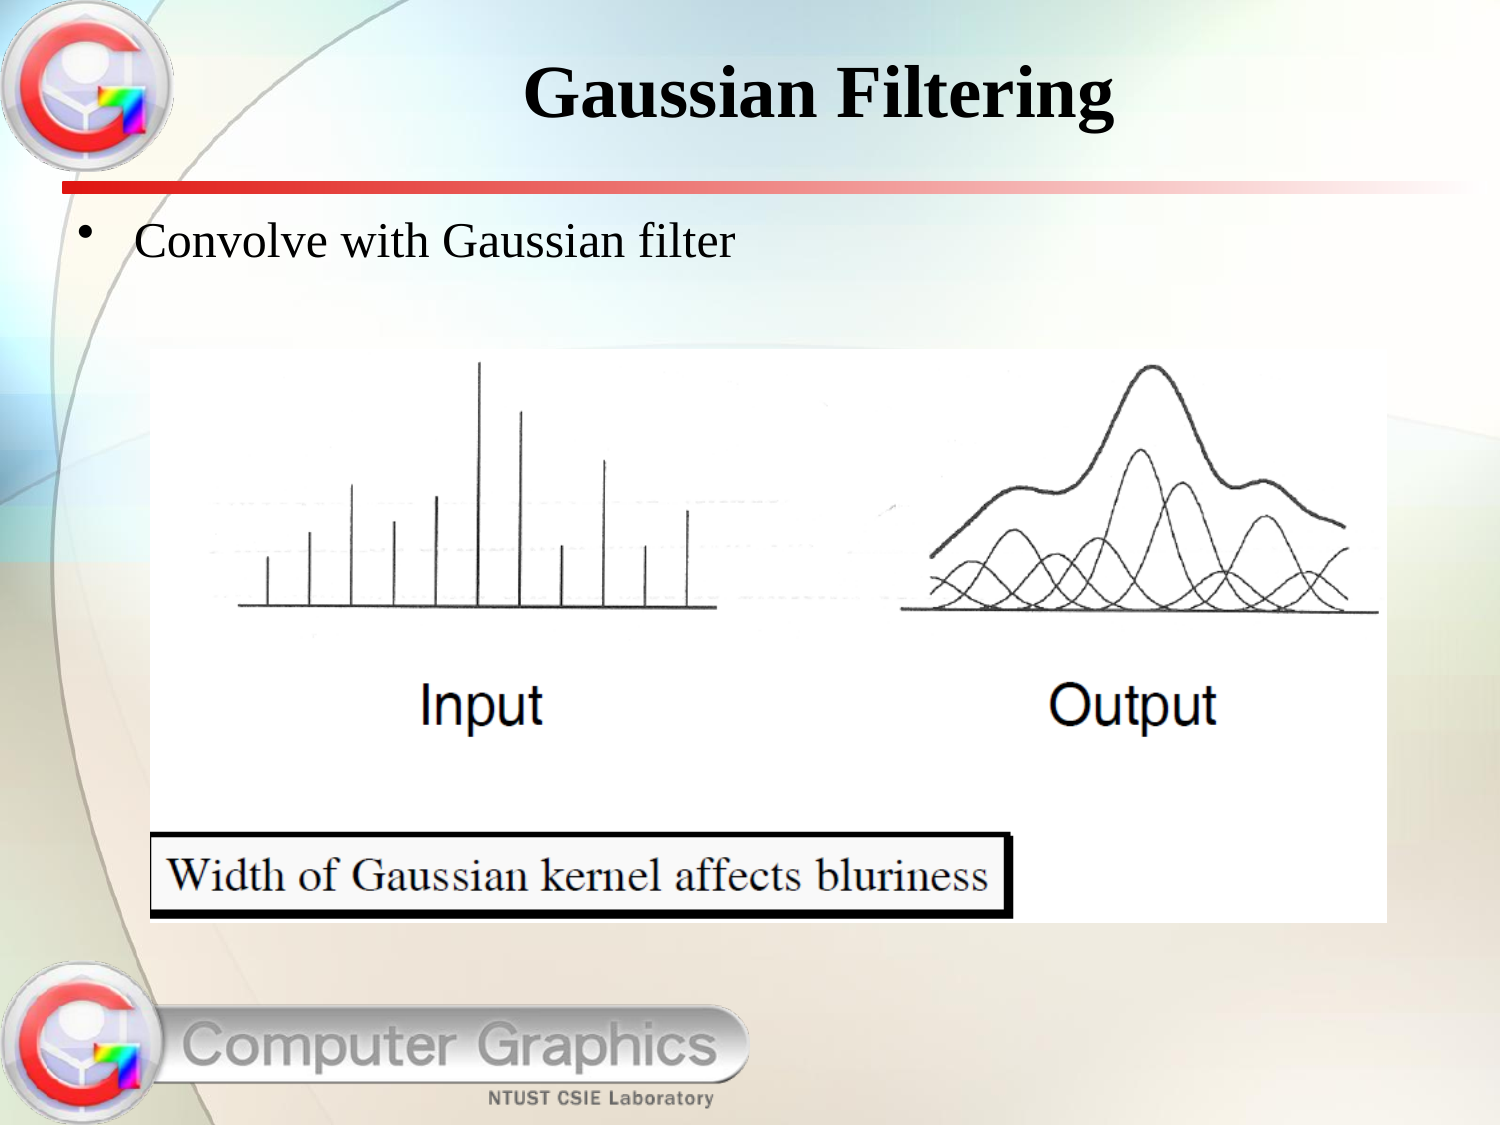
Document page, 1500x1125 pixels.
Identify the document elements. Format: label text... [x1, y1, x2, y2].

list Convolve with Gaussian filter [62, 200, 1463, 1000]
picture [0, 0, 1500, 1125]
title Gaussian Filtering [174, 24, 1463, 150]
